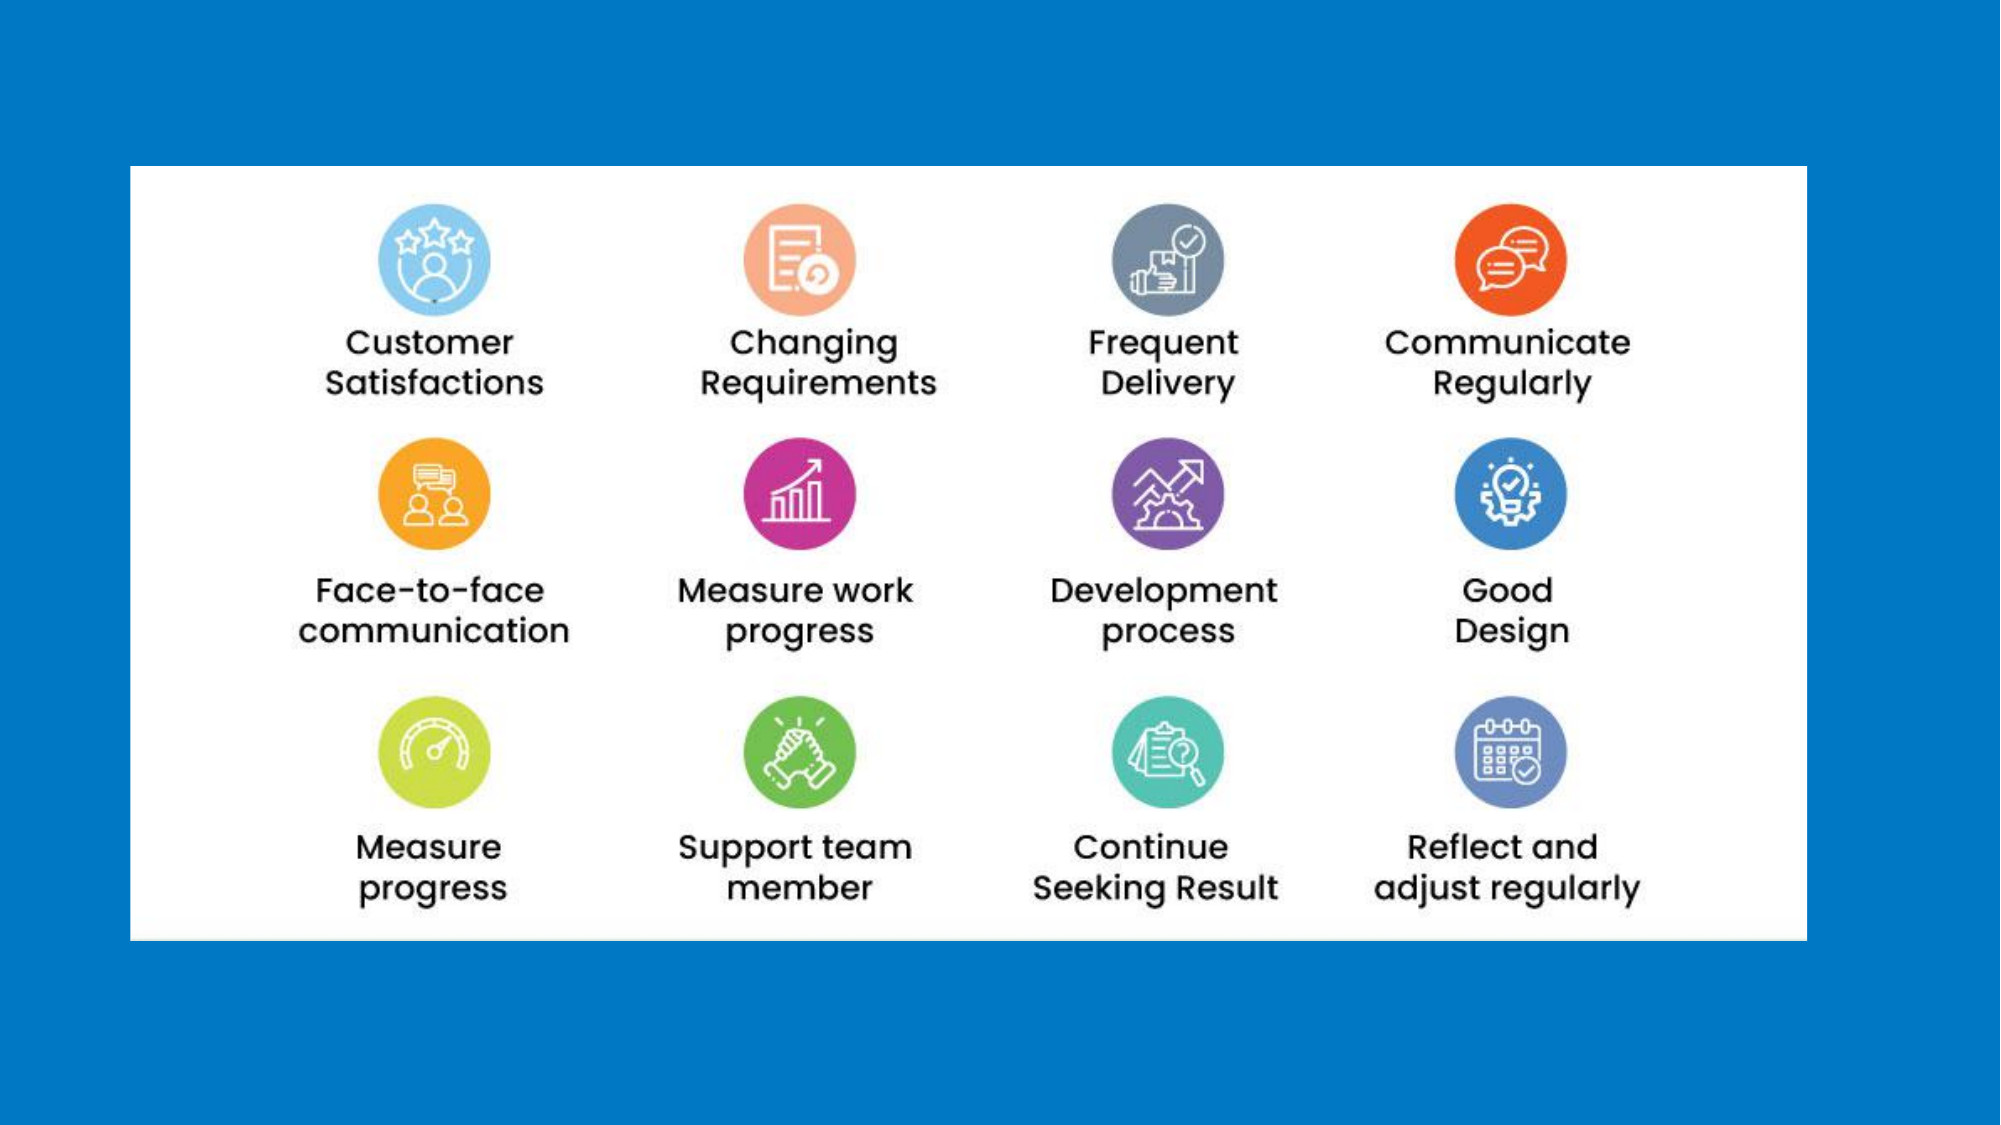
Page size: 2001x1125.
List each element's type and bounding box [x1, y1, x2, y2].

picture [130, 165, 1808, 941]
